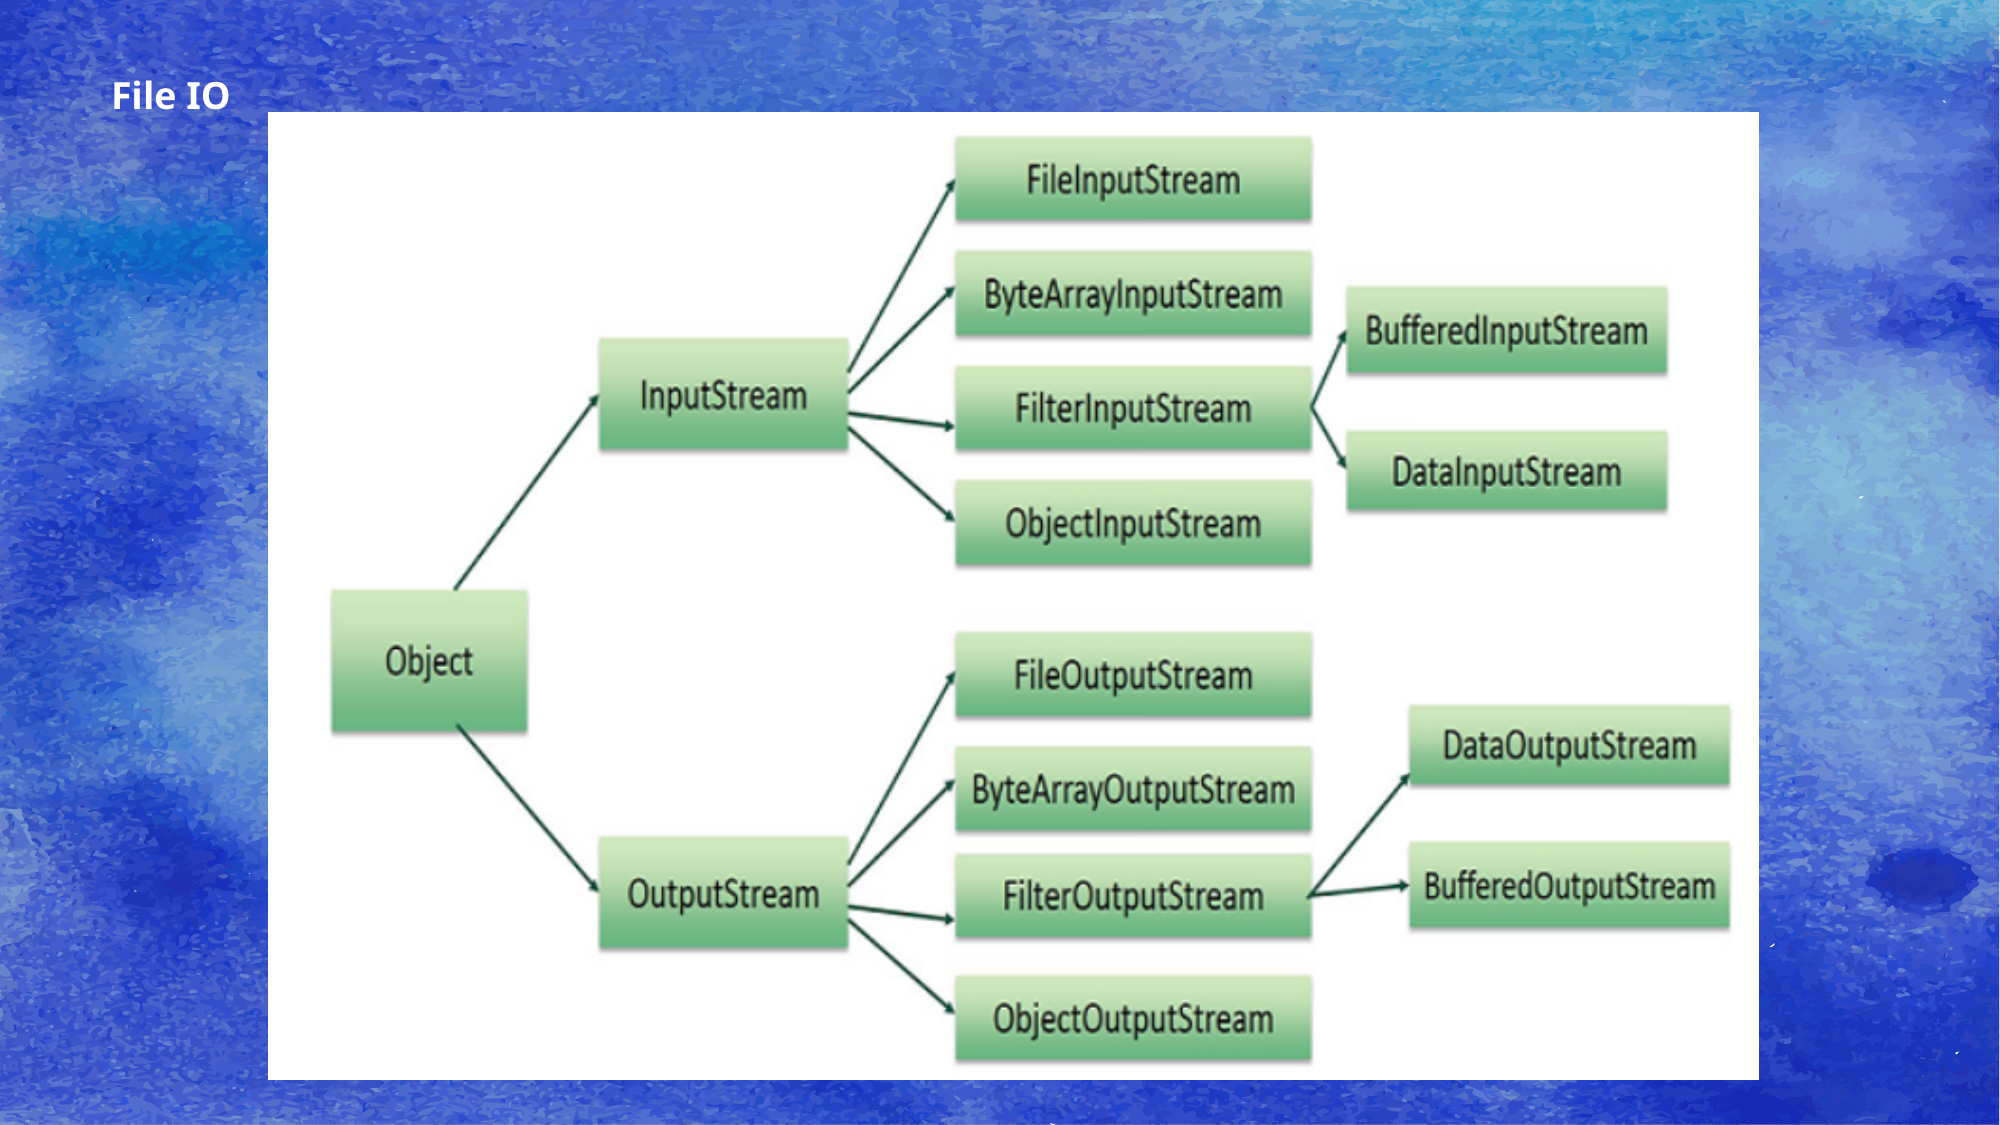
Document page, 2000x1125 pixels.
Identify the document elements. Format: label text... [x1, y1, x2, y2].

picture [0, 0, 2000, 1125]
text_box File IO [96, 64, 1684, 125]
